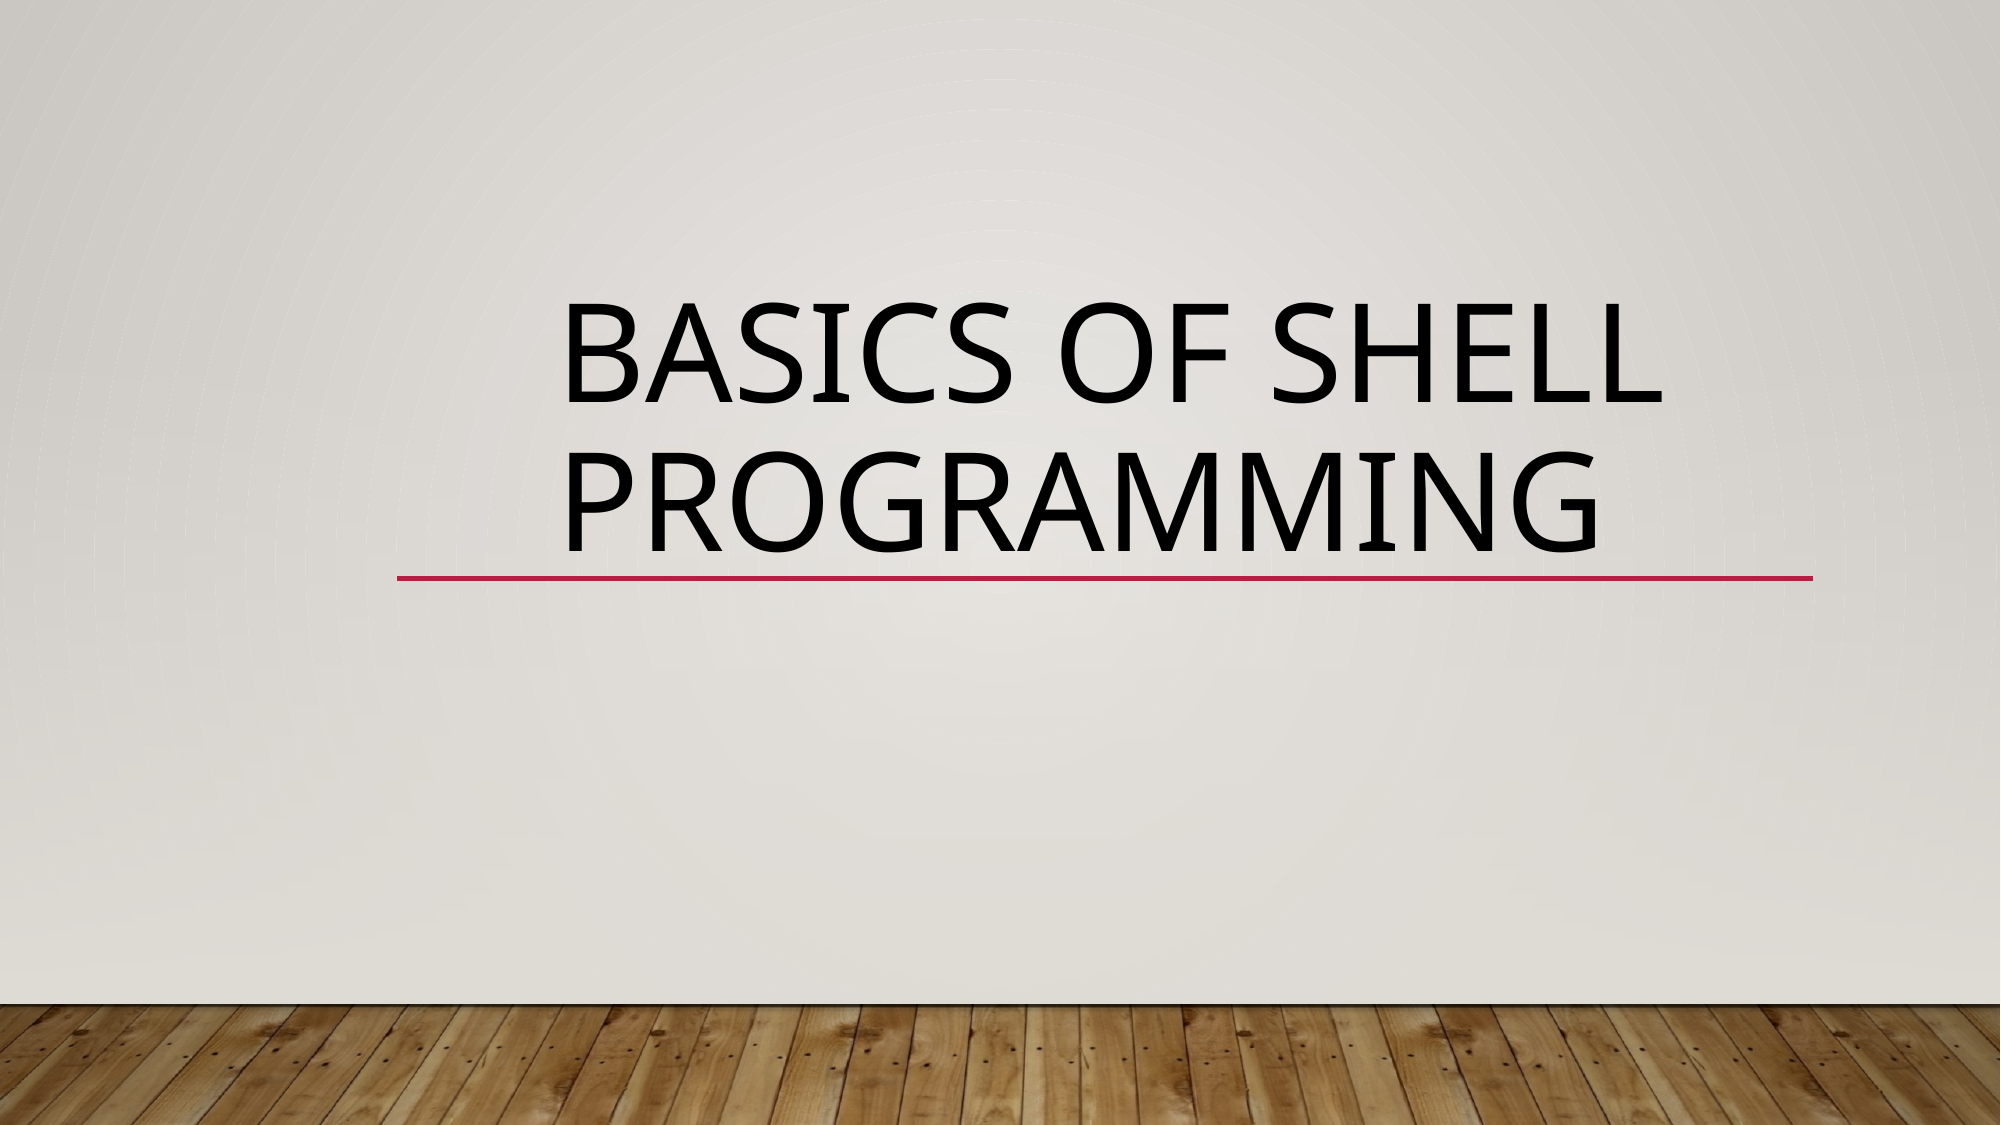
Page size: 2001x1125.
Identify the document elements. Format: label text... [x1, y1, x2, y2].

picture [0, 1004, 2000, 1125]
title Basics of shell programming [541, 164, 2000, 582]
